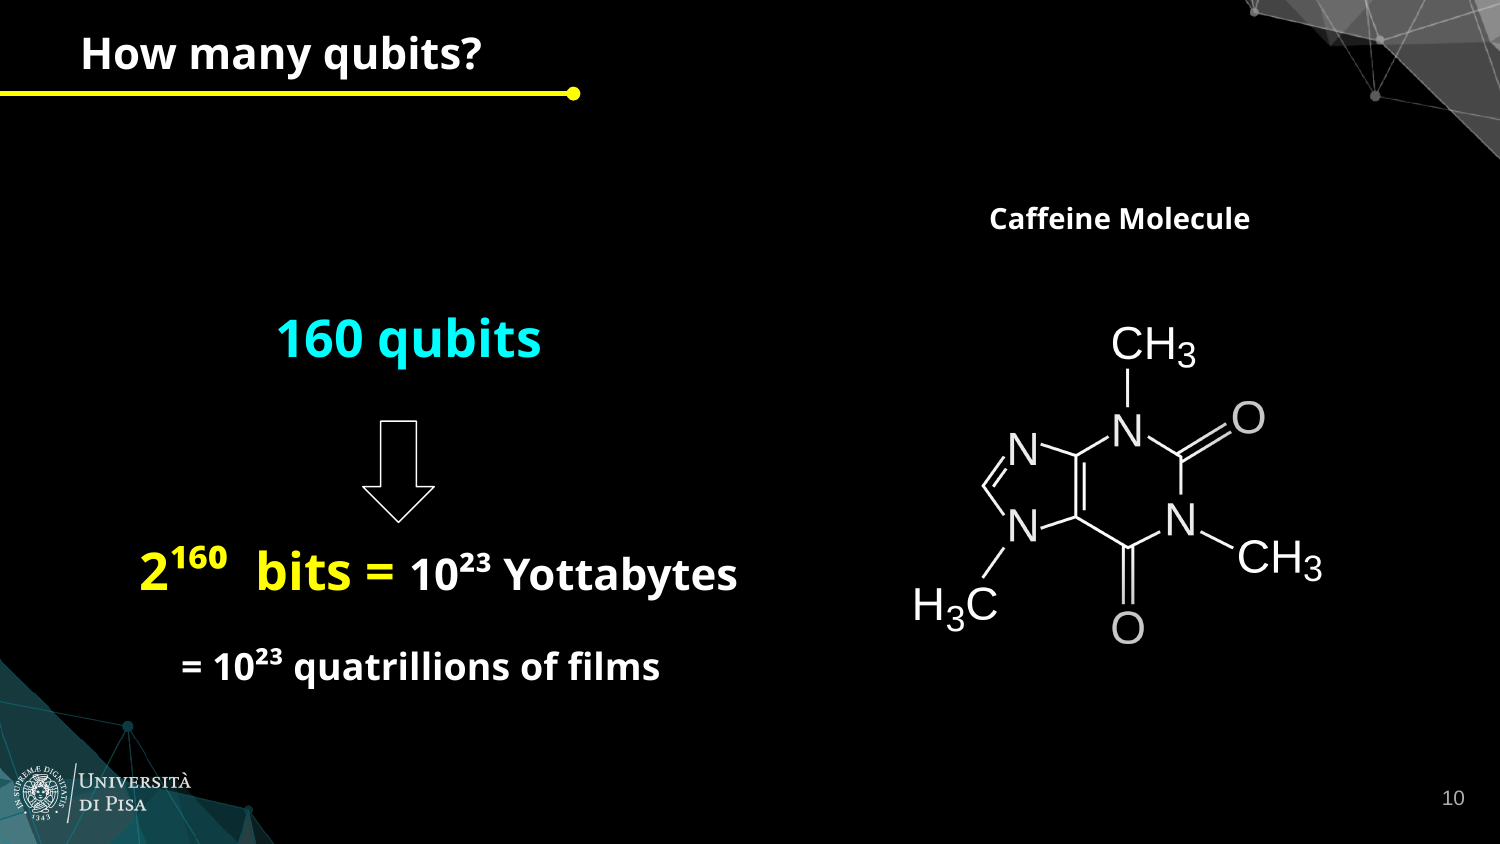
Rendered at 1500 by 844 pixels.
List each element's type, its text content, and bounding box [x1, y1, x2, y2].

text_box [637, 184, 1500, 659]
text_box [7, 420, 796, 617]
text_box = 10²³ quatrillions of films [46, 628, 722, 704]
picture [968, 0, 1500, 184]
text_box 160 qubits [125, 290, 631, 383]
slide_number ‹#› [1389, 764, 1480, 830]
picture [0, 552, 535, 844]
text_box How many qubits? [0, 10, 574, 93]
